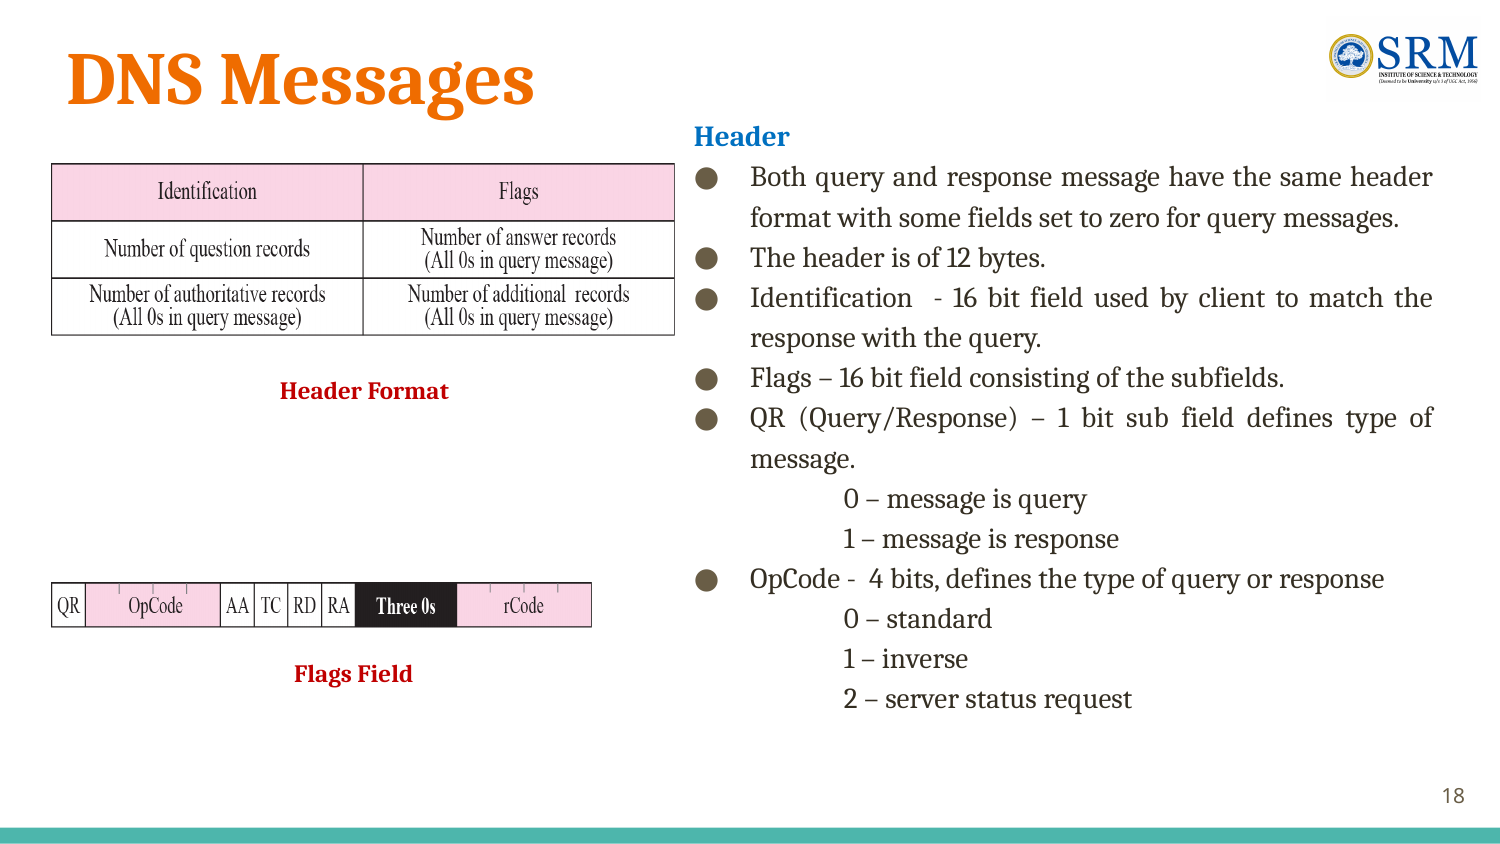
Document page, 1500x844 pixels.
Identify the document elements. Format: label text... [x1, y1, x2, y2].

list Header Both query and response message have the same header format with some fields set to zero for query messages. The header is of 12 bytes. Identification - 16 bit field used by client to match the response with the query. Flags – 16 bit field consisting of the subfields. QR (Query/Response) – 1 bit sub field defines type of message. 0 – message is query 1 – message is response OpCode - 4 bits, defines the type of query or response 0 – standard 1 – inverse 2 – server status request [660, 97, 1449, 750]
title DNS Messages [51, 14, 1449, 131]
text_box Flags Field [279, 650, 433, 696]
text_box Header Format [264, 367, 471, 413]
picture [50, 162, 676, 336]
picture [50, 582, 592, 629]
picture [1326, 16, 1481, 103]
slide_number ‹#› [1389, 764, 1480, 830]
